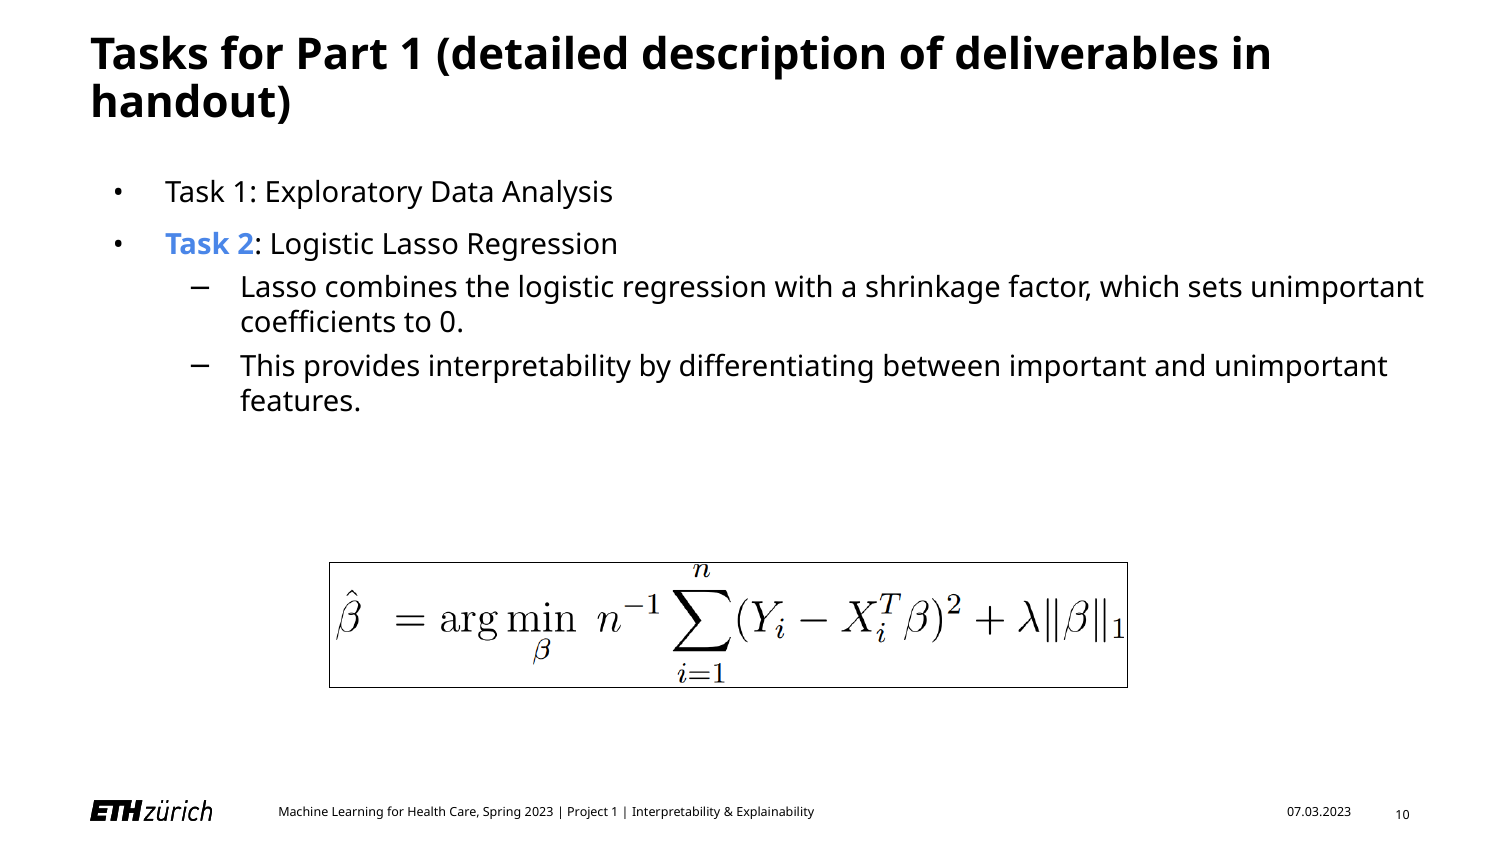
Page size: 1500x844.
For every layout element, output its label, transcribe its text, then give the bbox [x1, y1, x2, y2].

title Tasks for Part 1 (detailed description of deliverables in handout) [90, 32, 1410, 143]
slide_number 10 [1370, 802, 1410, 829]
picture [90, 800, 212, 821]
list Task 1: Exploratory Data Analysis Task 2: Logistic Lasso Regression Lasso combines the logistic regression with a shrinkage factor, which sets unimportant coefficients to 0. This provides interpretability by differentiating between important and unimportant features. [90, 173, 1437, 750]
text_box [328, 562, 1129, 688]
